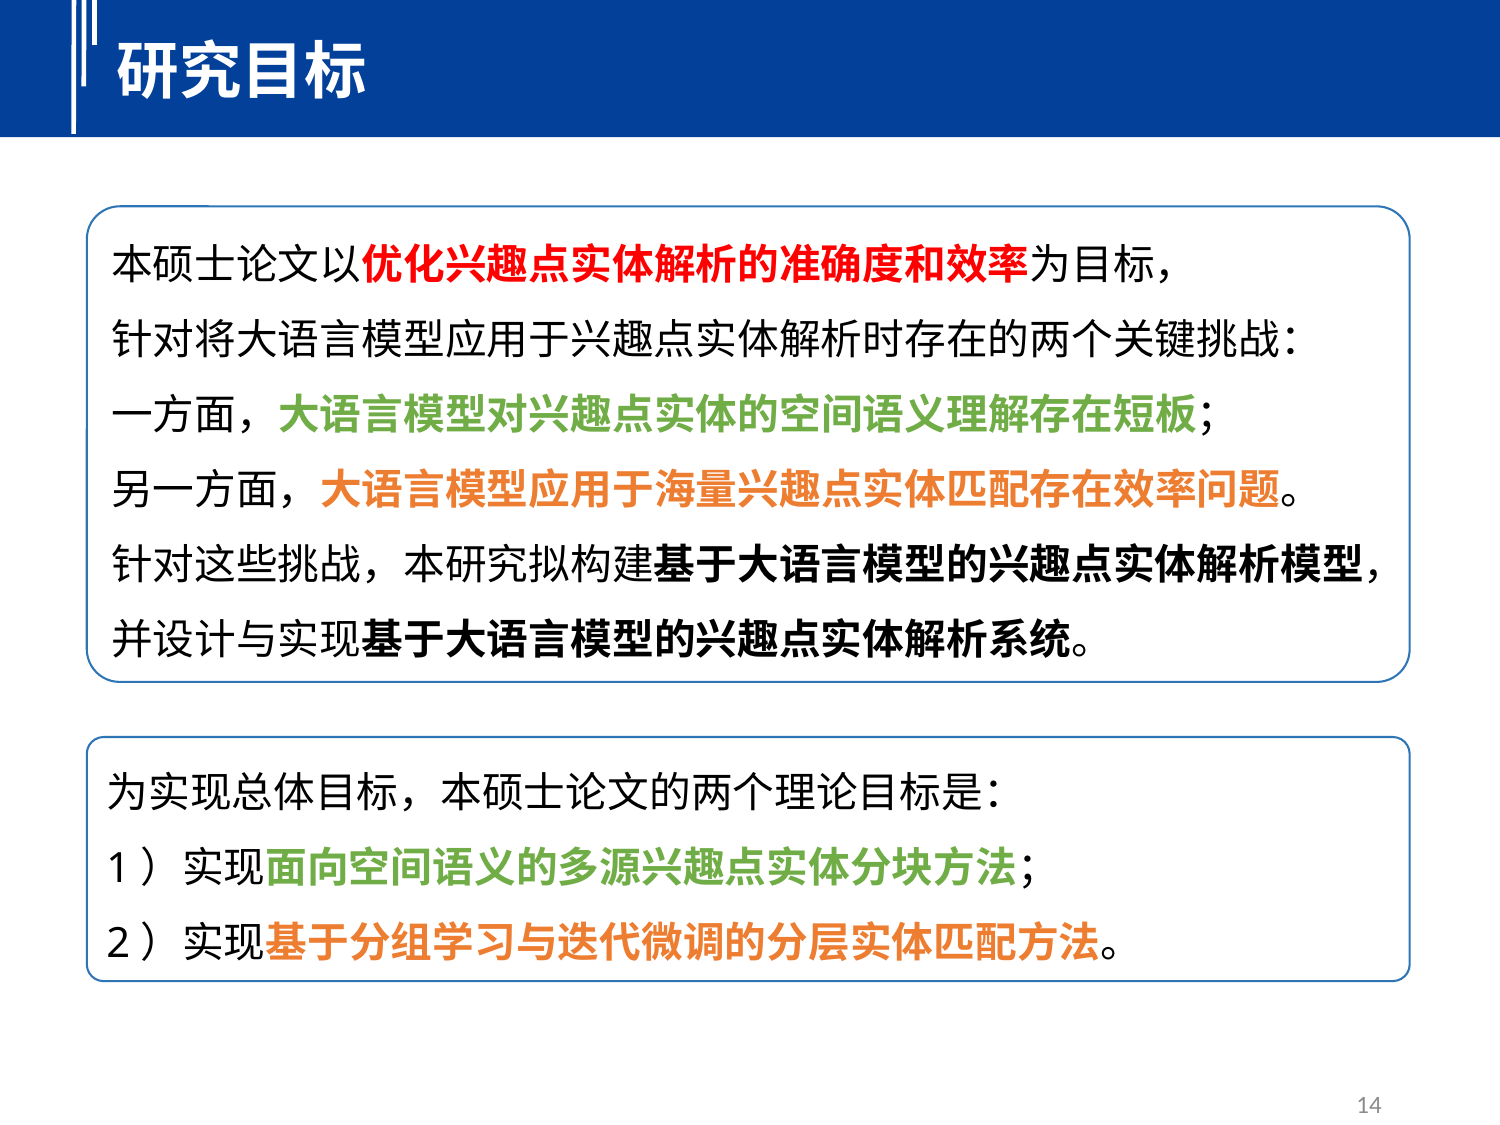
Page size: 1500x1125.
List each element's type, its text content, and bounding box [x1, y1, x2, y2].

text_box 本硕士论文以优化兴趣点实体解析的准确度和效率为目标， 针对将大语言模型应用于兴趣点实体解析时存在的两个关键挑战： 一方面，大语言模型对兴趣点实体的空间语义理解存在短板； 另一方面，大语言模型应用于海量兴趣点实体匹配存在效率问题。 针对这些挑战，本研究拟构建基于大语言模型的兴趣点实体解析模型， 并设计与实现基于大语言模型的兴趣点实体解析系统。 [85, 205, 1411, 683]
text_box 研究目标 [102, 23, 1471, 114]
text_box [0, 0, 1500, 138]
text_box 为实现总体目标，本硕士论文的两个理论目标是： 1）实现面向空间语义的多源兴趣点实体分块方法； 2）实现基于分组学习与迭代微调的分层实体匹配方法。 [85, 735, 1411, 983]
slide_number 14 [1059, 1073, 1397, 1125]
